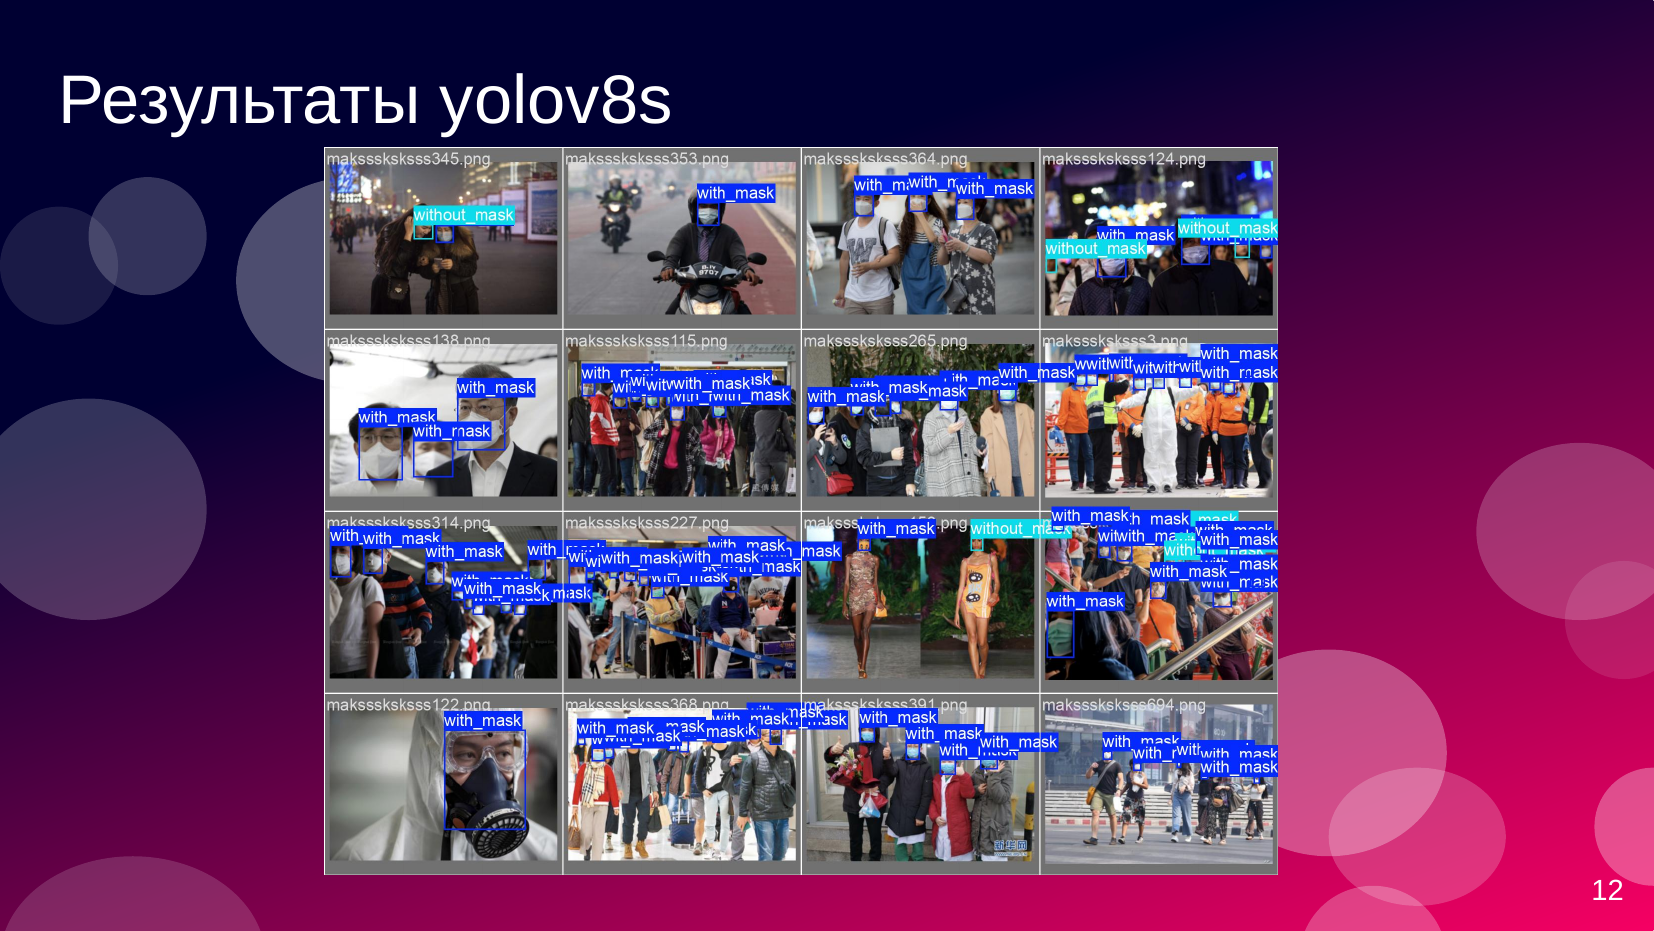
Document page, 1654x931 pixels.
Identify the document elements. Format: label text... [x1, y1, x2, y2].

title Результаты yolov8s [59, 14, 1536, 178]
picture [324, 147, 1278, 875]
slide_number 12 [1240, 841, 1624, 906]
